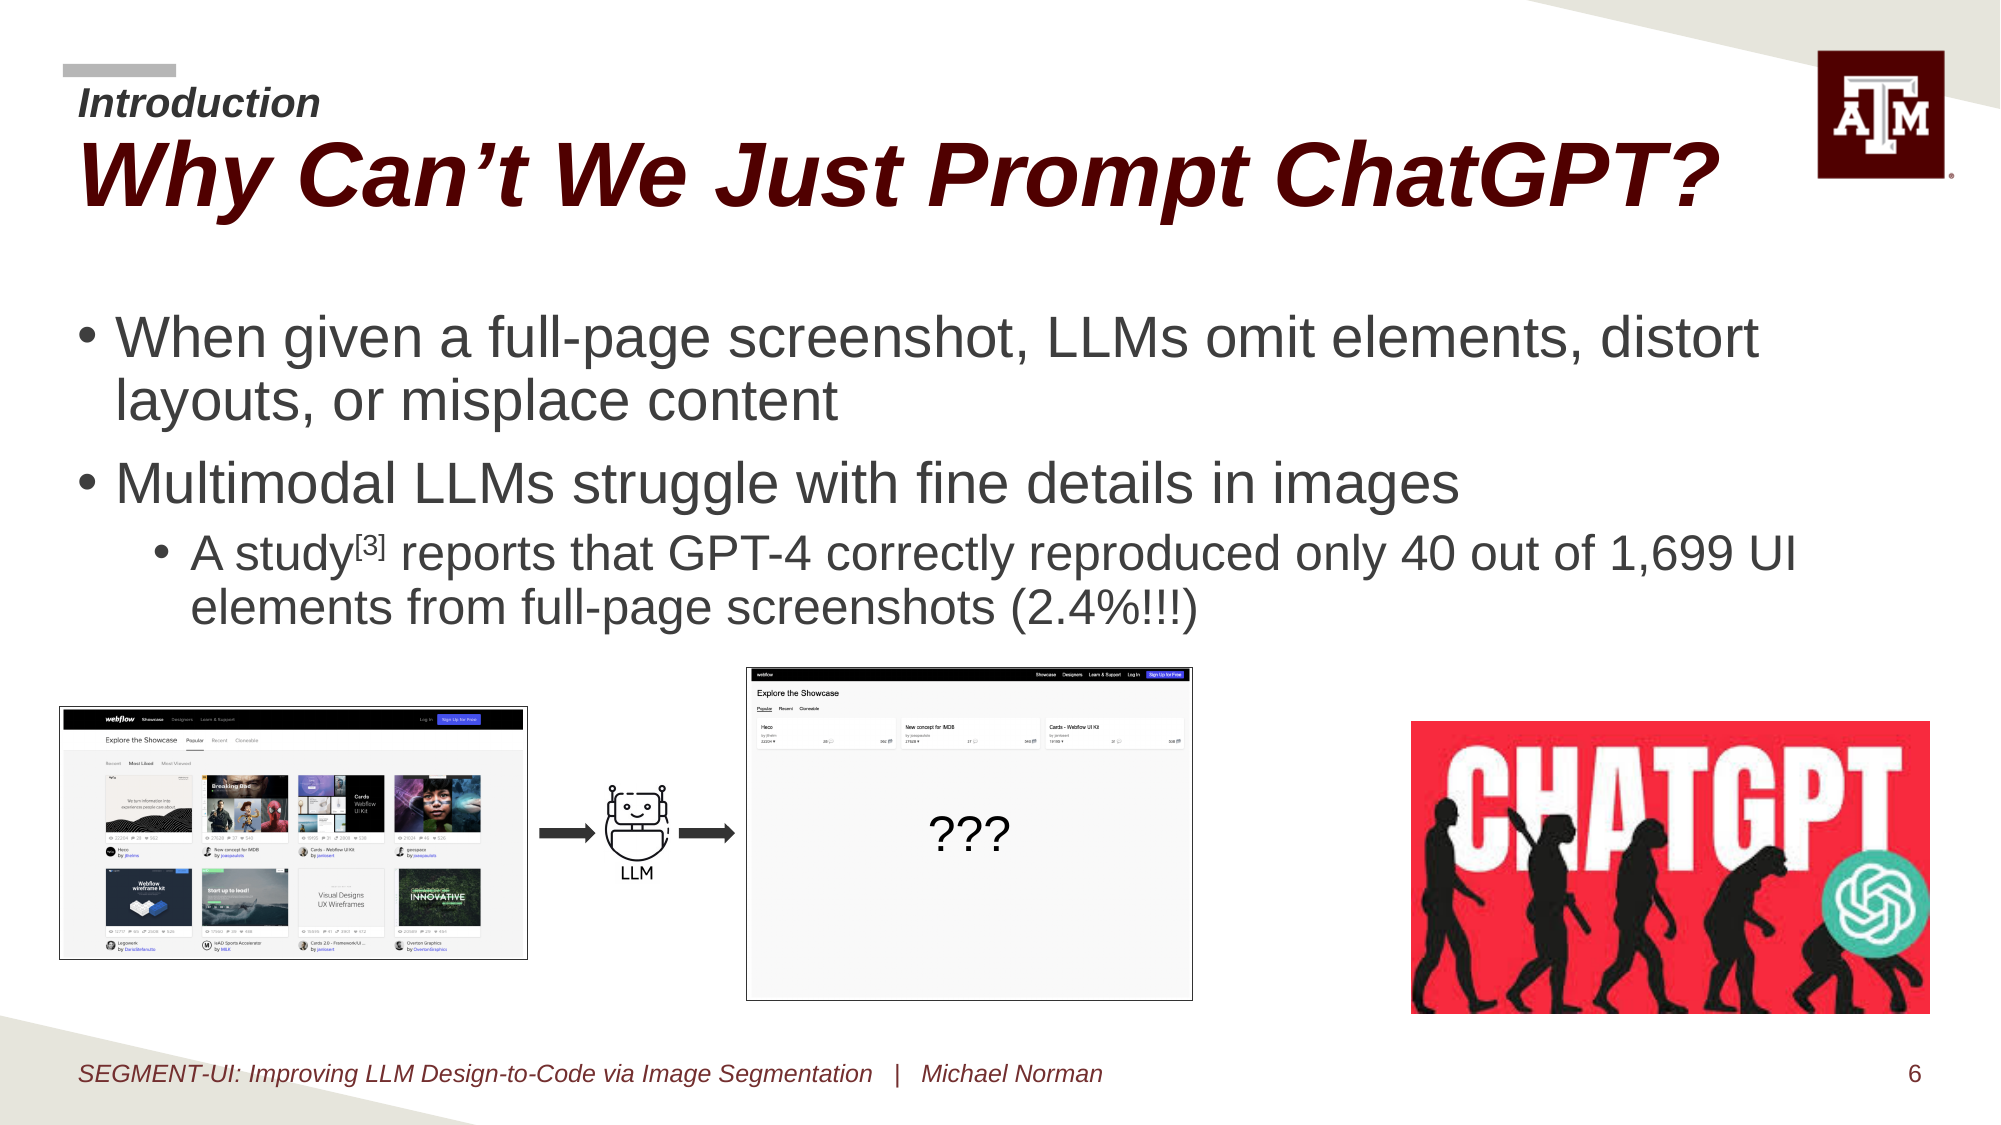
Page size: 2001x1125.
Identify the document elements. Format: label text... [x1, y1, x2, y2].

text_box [603, 782, 671, 884]
text_box [537, 819, 598, 848]
list When given a full-page screenshot, LLMs omit elements, distort layouts, or misplace content Multimodal LLMs struggle with fine details in images A study[3] reports that GPT-4 correctly reproduced only 40 out of 1,699 UI elements from full-page screenshots (2.4%!!!) [62, 299, 1938, 1014]
footer SEGMENT‑UI: Improving LLM Design‑to‑Code via Image Segmentation | Michael Norman [62, 1042, 1338, 1103]
text_box Introduction [62, 72, 942, 136]
picture [745, 666, 1194, 1001]
picture [59, 705, 529, 961]
picture [1410, 721, 1931, 1014]
text_box [677, 819, 738, 848]
slide_number 6 [1487, 1042, 1938, 1103]
picture [1792, 25, 1970, 203]
title Why Can’t We Just Prompt ChatGPT? [62, 77, 1793, 278]
